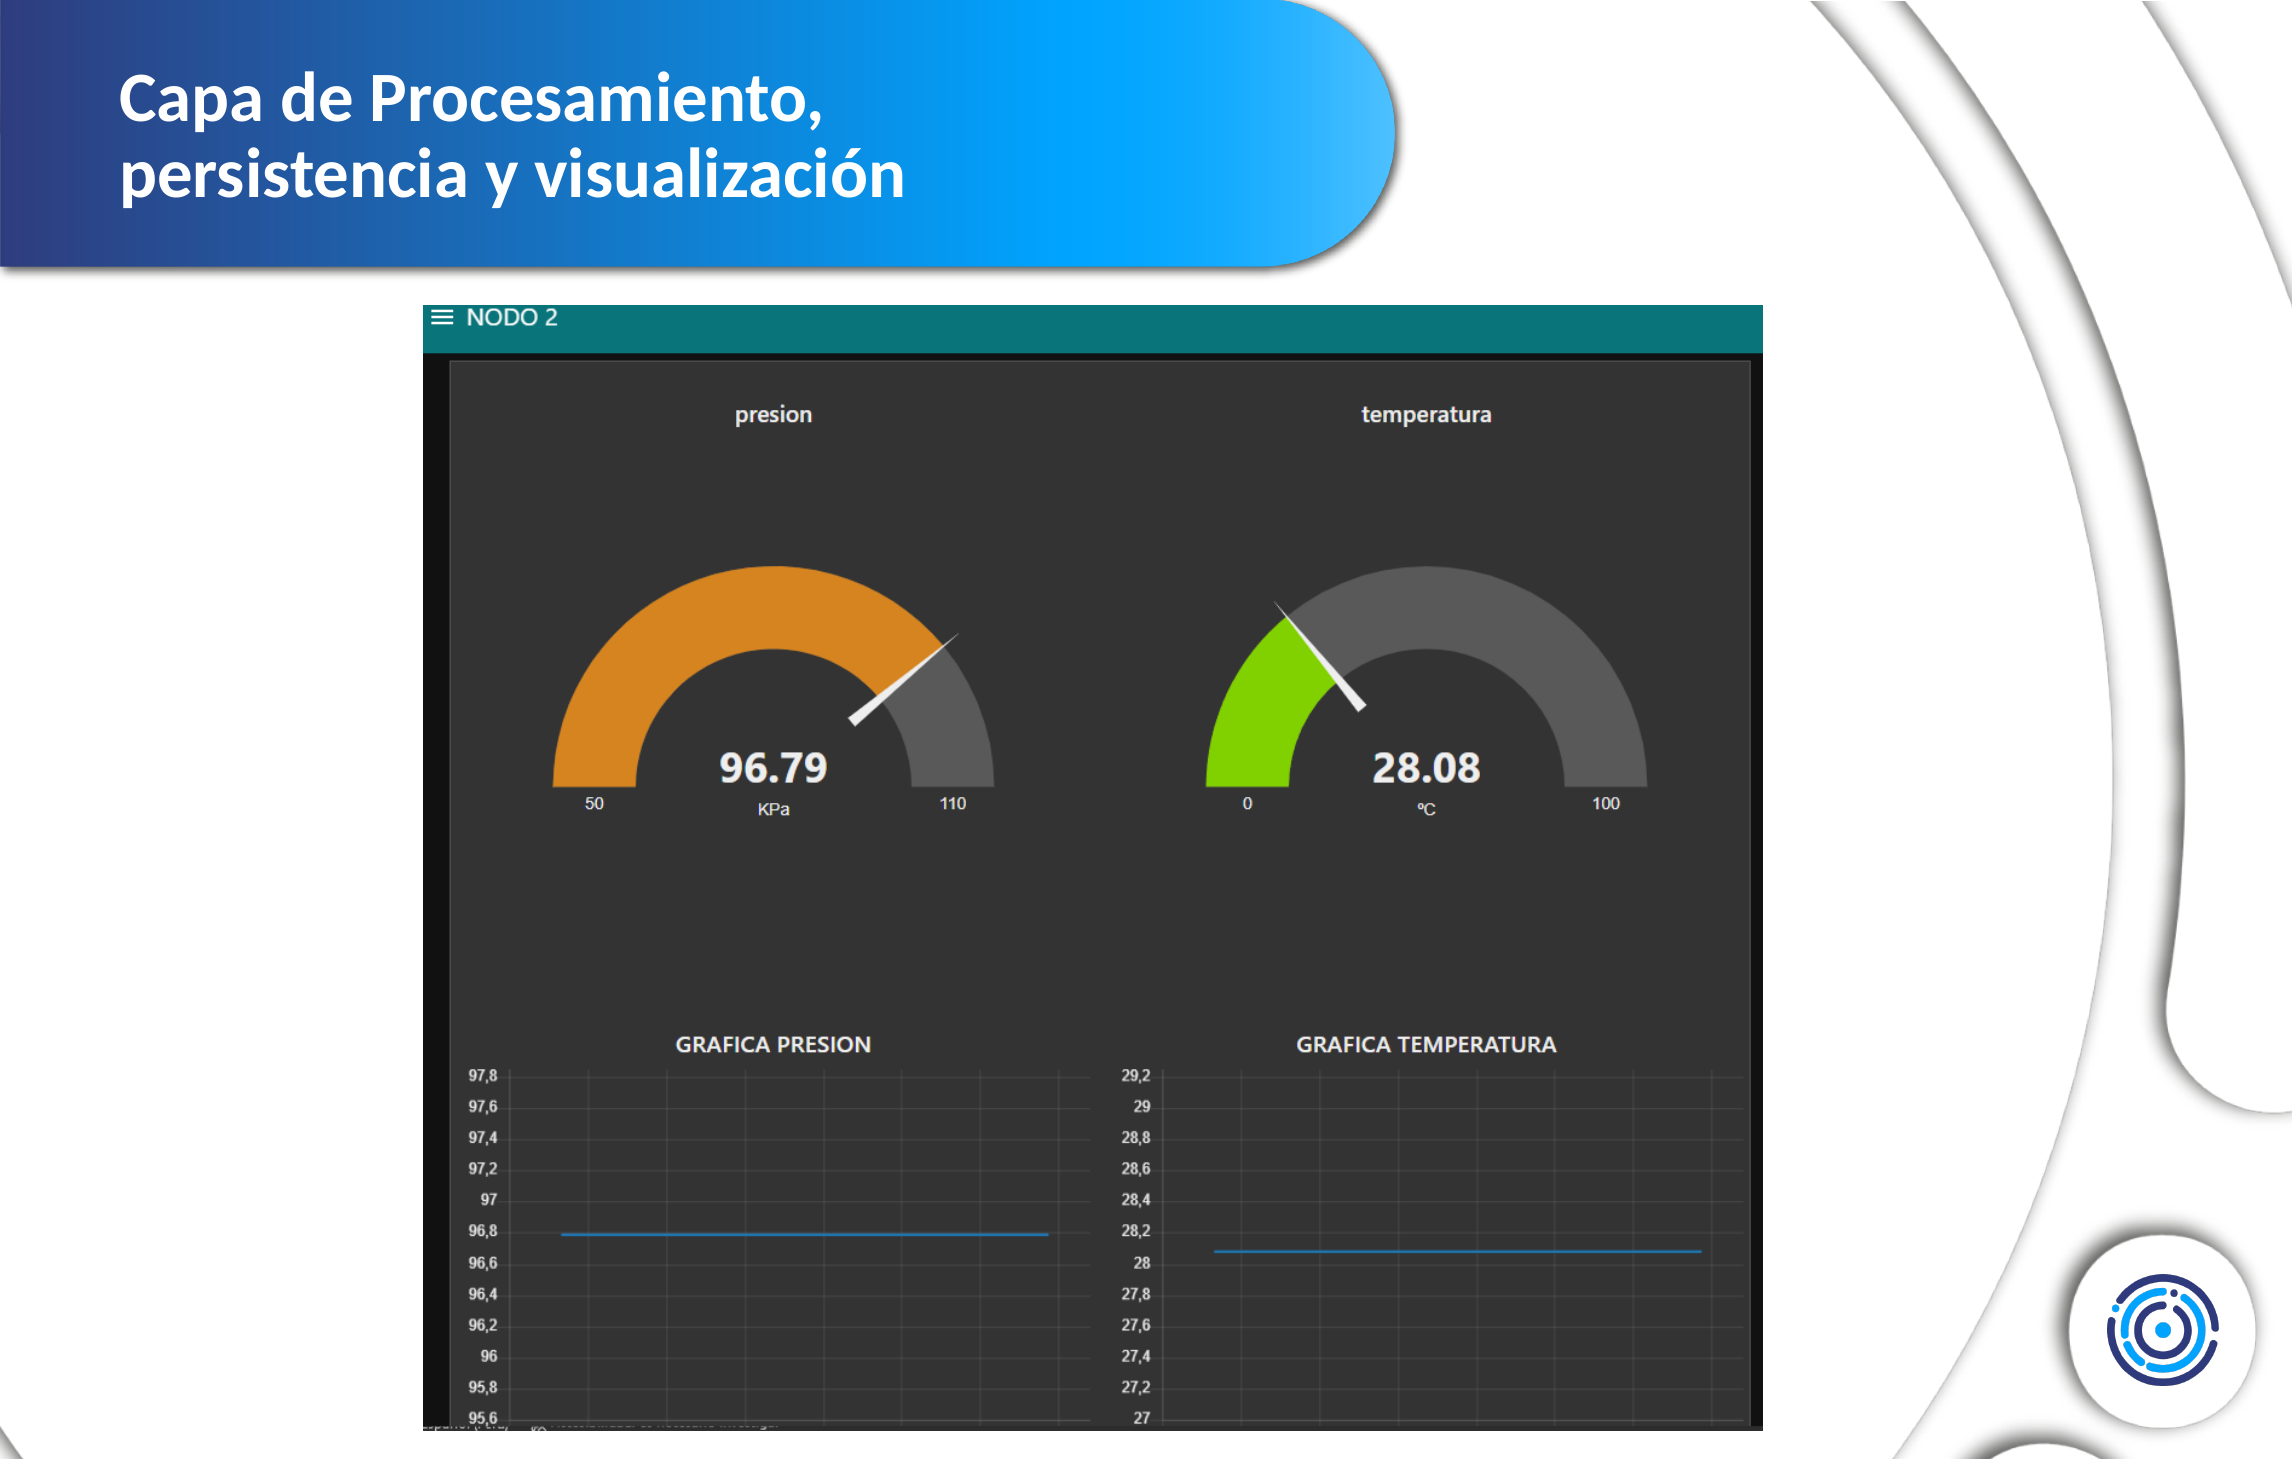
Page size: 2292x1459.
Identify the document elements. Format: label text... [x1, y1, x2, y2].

title Capa de Procesamiento, persistencia y visualización [104, 51, 2082, 221]
picture [0, 0, 2292, 1459]
